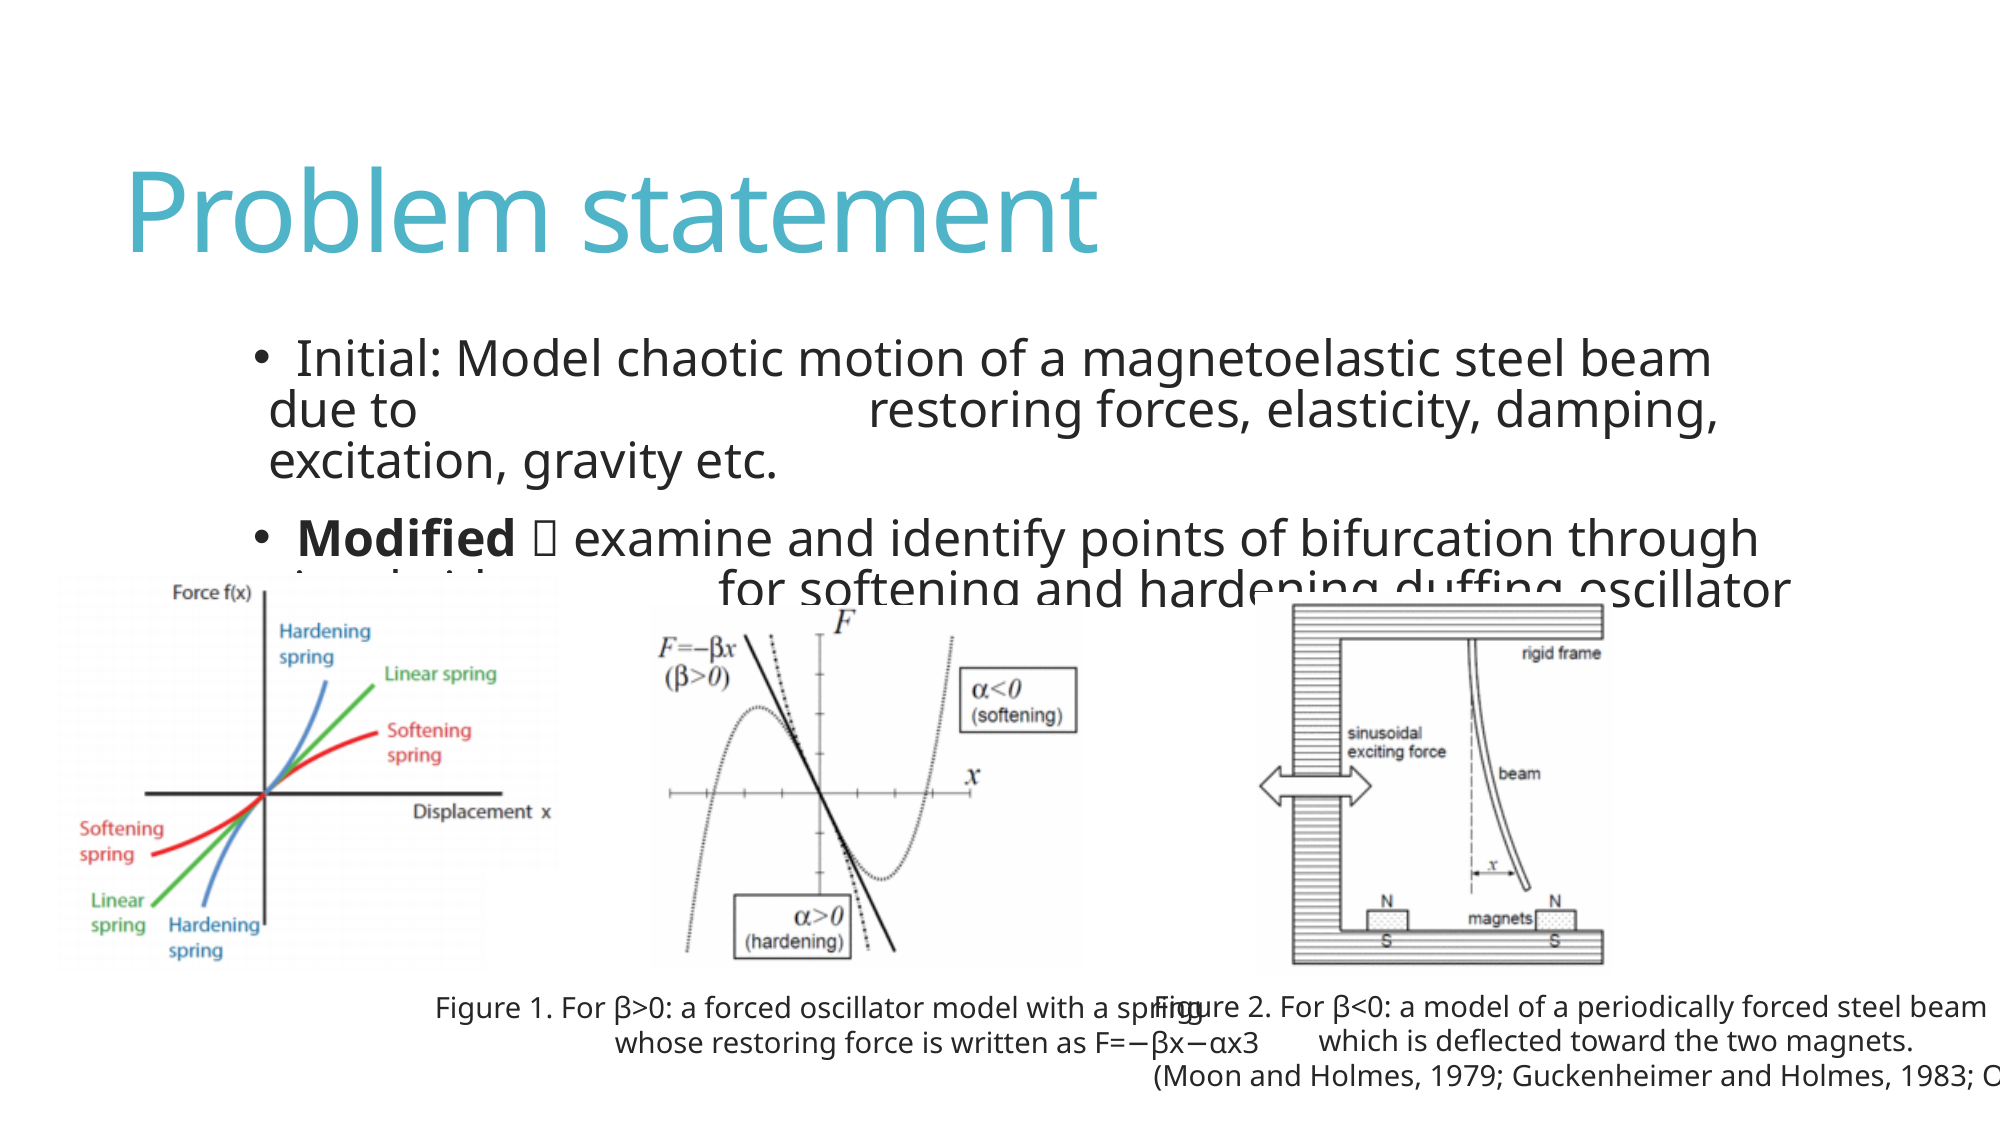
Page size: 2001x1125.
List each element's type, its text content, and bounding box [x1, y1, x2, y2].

picture [1255, 591, 1613, 975]
text_box Problem statement [107, 81, 1875, 354]
text_box Figure 1. For β>0: a forced oscillator model with a spring whose restoring force is written as F=−βx−αx3 [420, 981, 1138, 1067]
list Initial: Model chaotic motion of a magnetoelastic steel beam due to restoring forces, elasticity, damping, excitation, gravity etc. Modified  examine and identify points of bifurcation through visual aids for softening and hardening duffing oscillator system [238, 354, 1814, 593]
picture [58, 573, 559, 971]
text_box Figure 2. For β<0: a model of a periodically forced steel beam which is deflected toward the two magnets. (Moon and Holmes, 1979; Guckenheimer and Holmes, 1983; Ott, 2002) [1138, 980, 2000, 1101]
picture [650, 605, 1083, 969]
